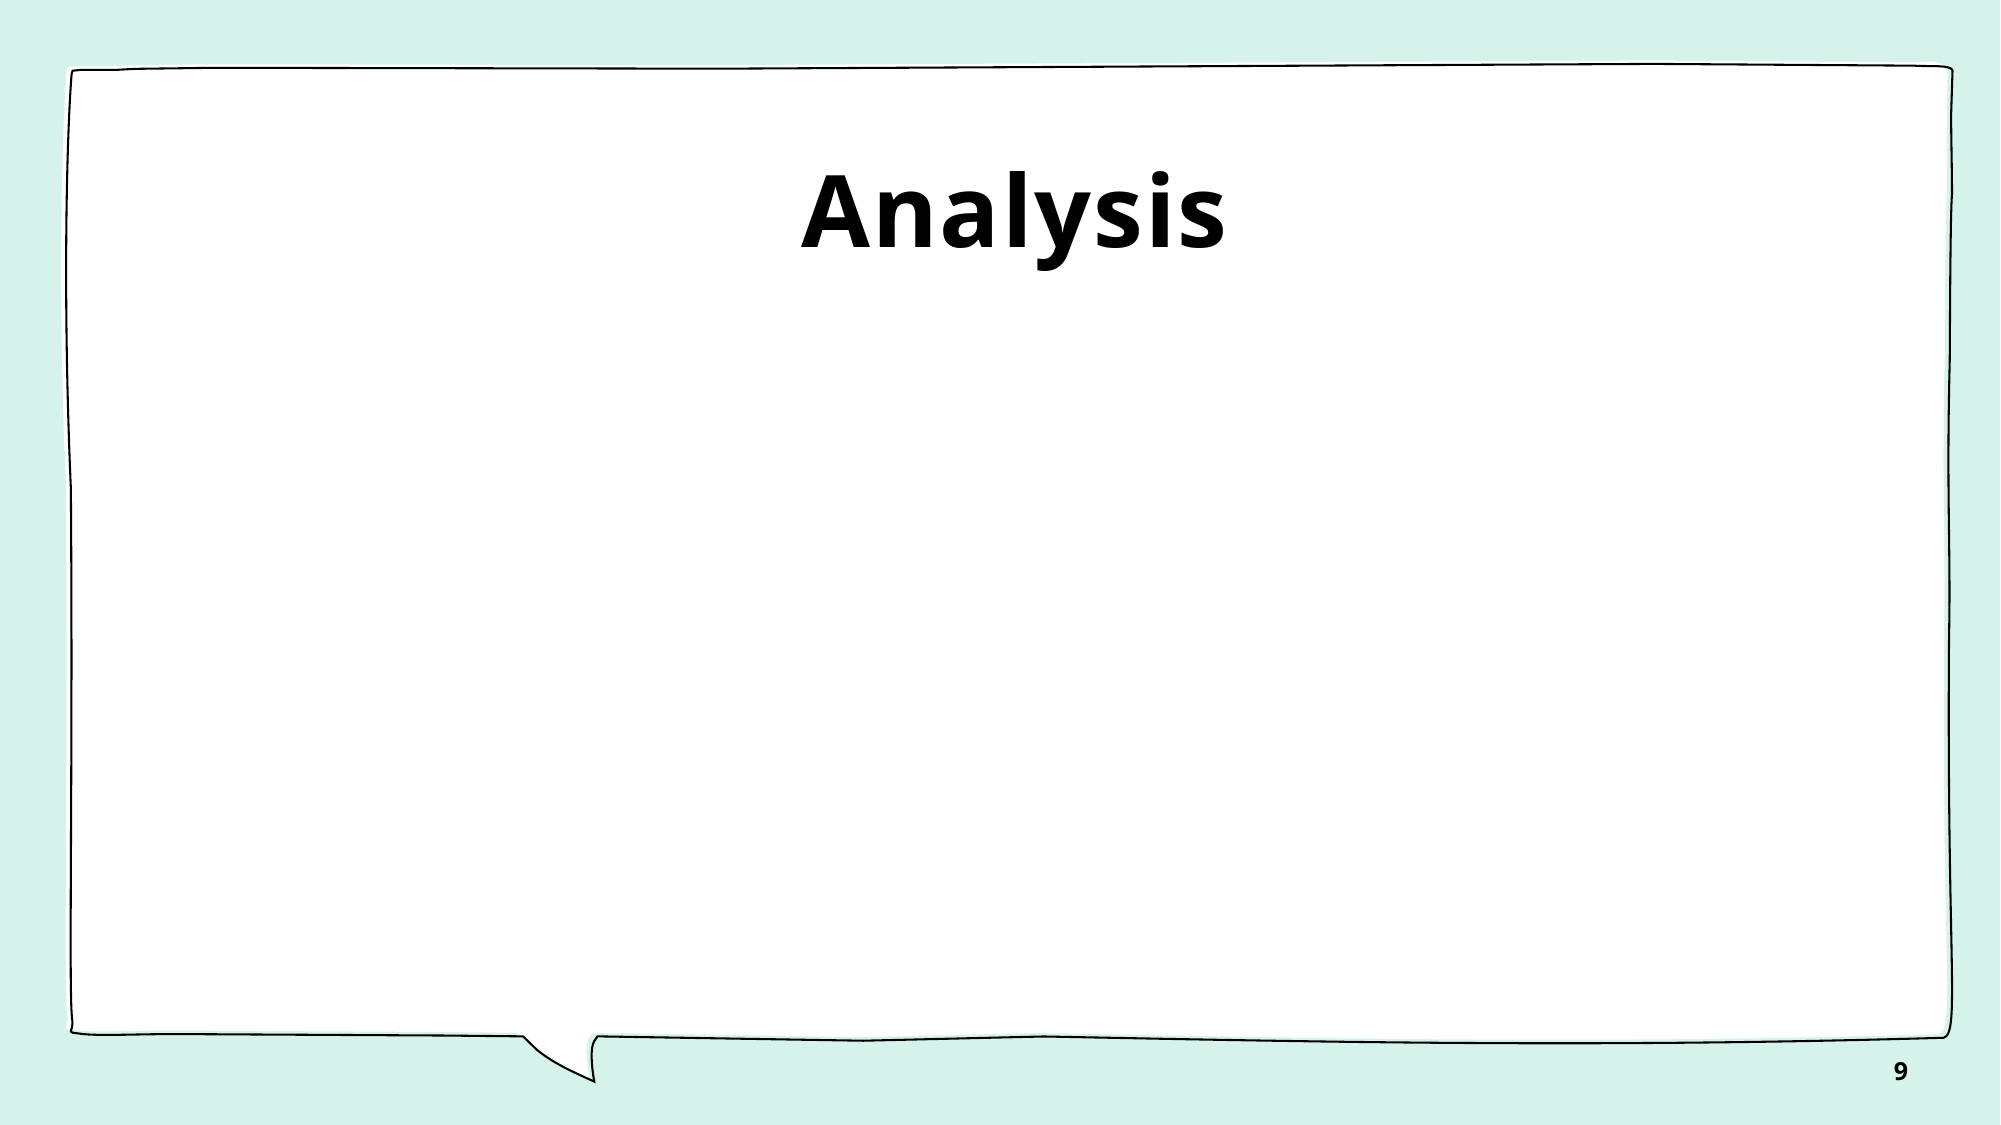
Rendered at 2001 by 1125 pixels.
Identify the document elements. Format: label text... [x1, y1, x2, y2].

title Analysis [167, 91, 1863, 324]
slide_number 9 [1837, 1042, 1924, 1103]
